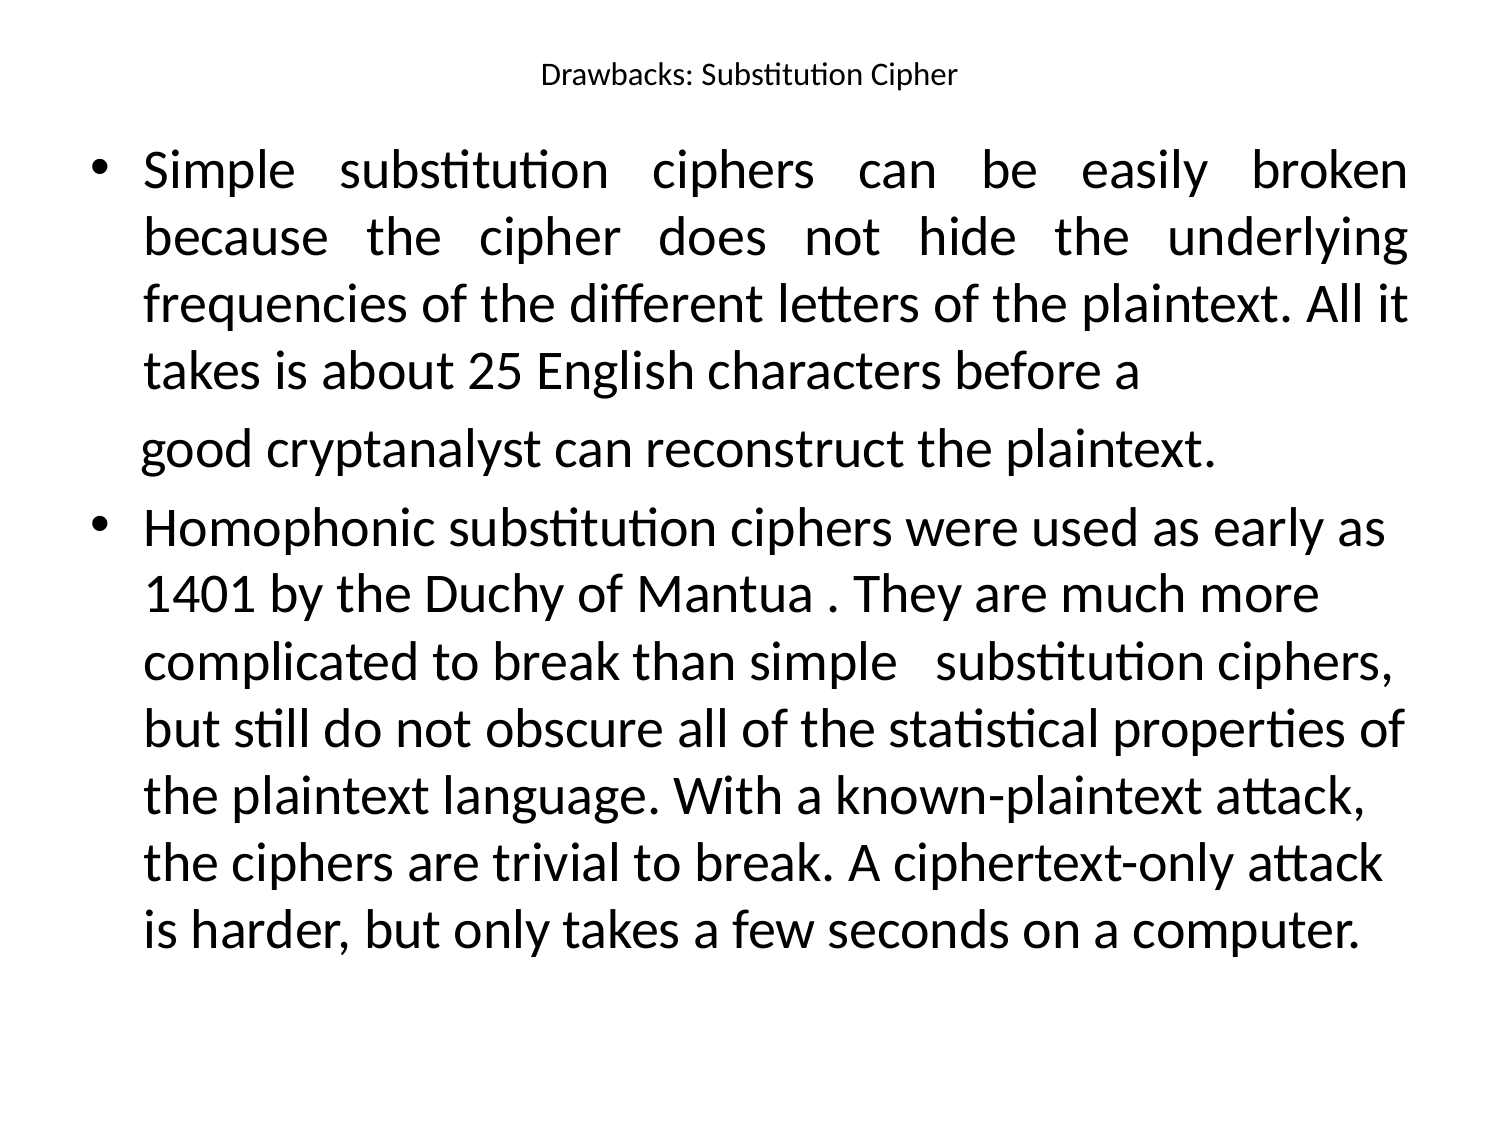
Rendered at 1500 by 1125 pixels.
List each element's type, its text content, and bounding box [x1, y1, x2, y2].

list Simple substitution ciphers can be easily broken because the cipher does not hide the underlying frequencies of the different letters of the plaintext. All it takes is about 25 English characters before a good cryptanalyst can reconstruct the plaintext. Homophonic substitution ciphers were used as early as 1401 by the Duchy of Mantua . They are much more complicated to break than simple substitution ciphers, but still do not obscure all of the statistical properties of the plaintext language. With a known-plaintext attack, the ciphers are trivial to break. A ciphertext-only attack is harder, but only takes a few seconds on a computer. [75, 125, 1425, 1005]
title Drawbacks: Substitution Cipher [75, 45, 1425, 100]
